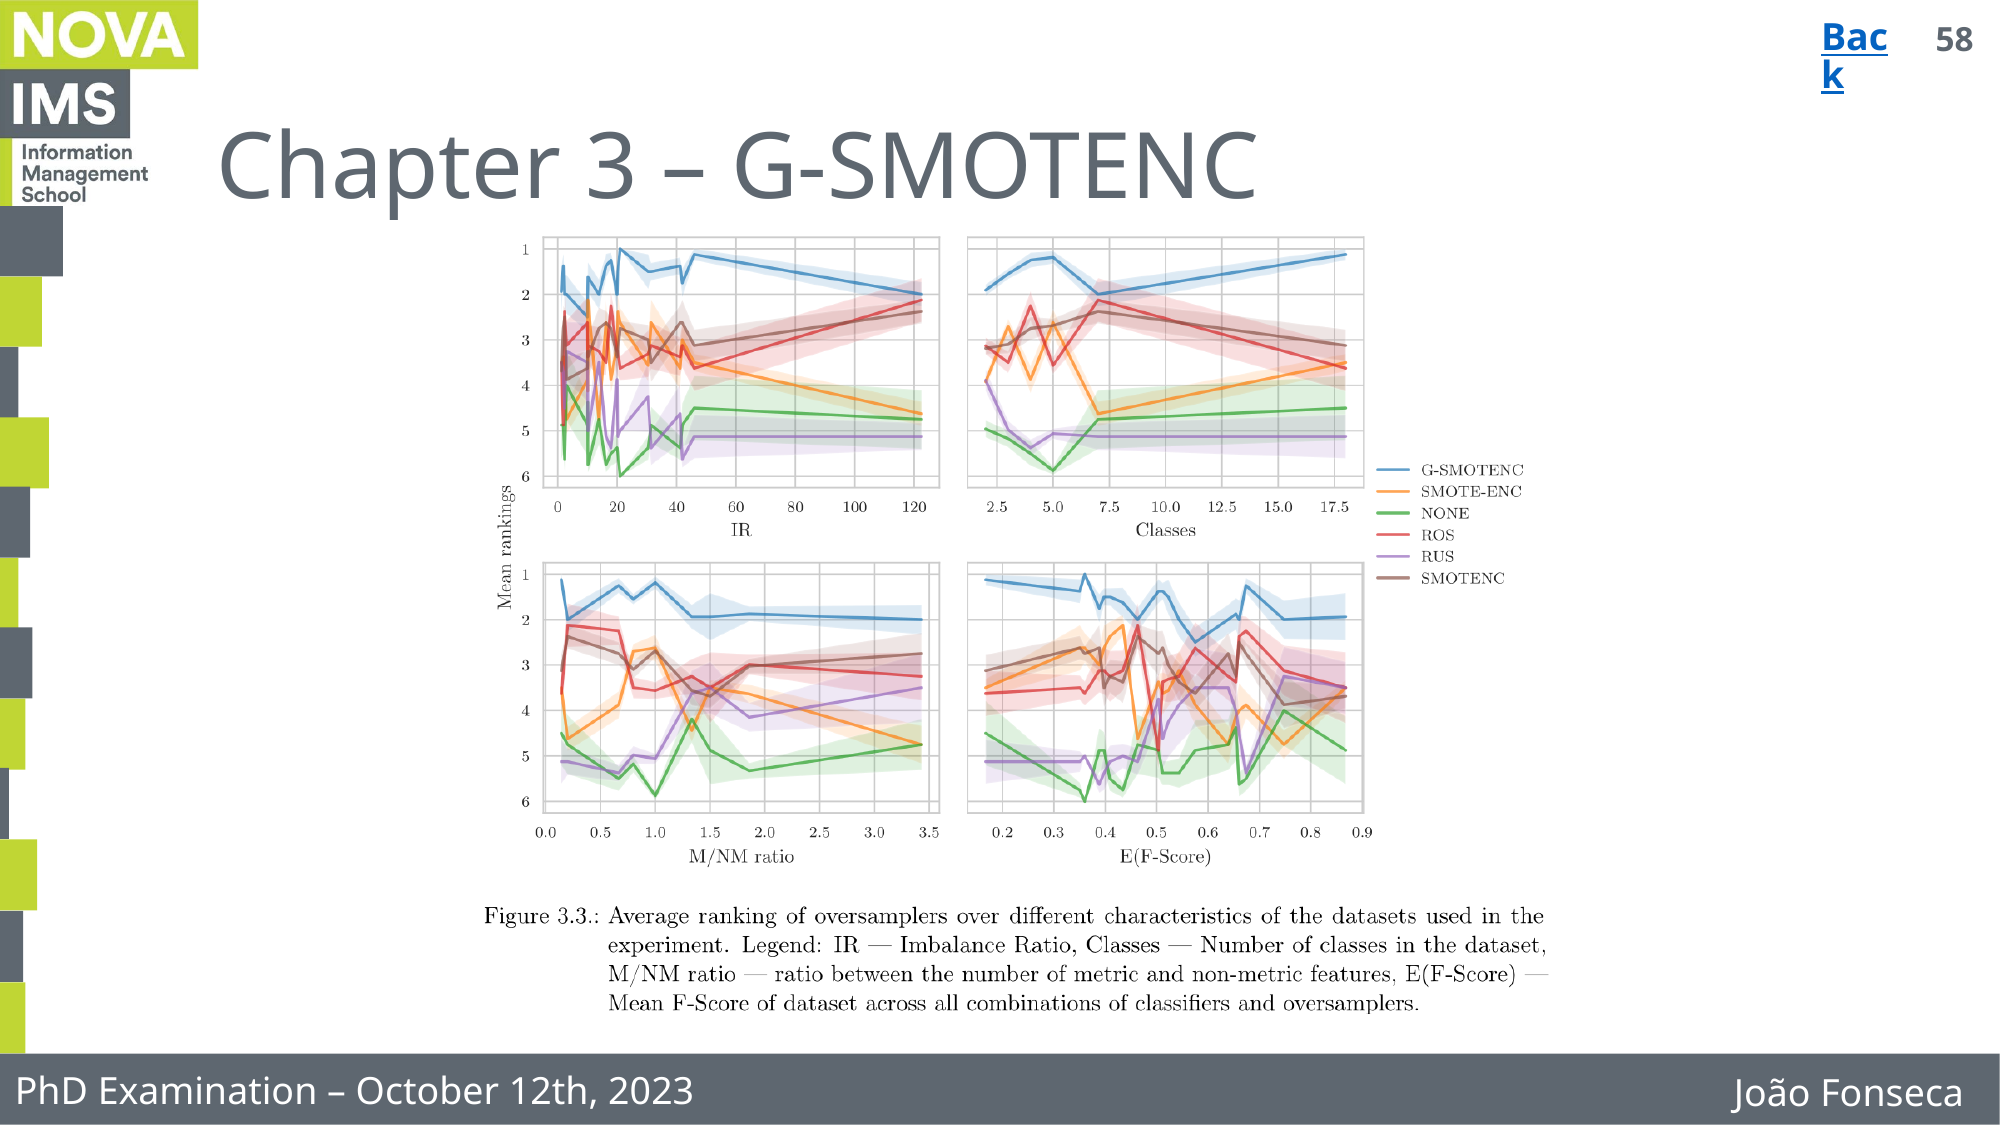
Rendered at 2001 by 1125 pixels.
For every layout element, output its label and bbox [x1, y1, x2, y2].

text_box [0, 0, 2000, 1125]
picture [481, 231, 1553, 1014]
